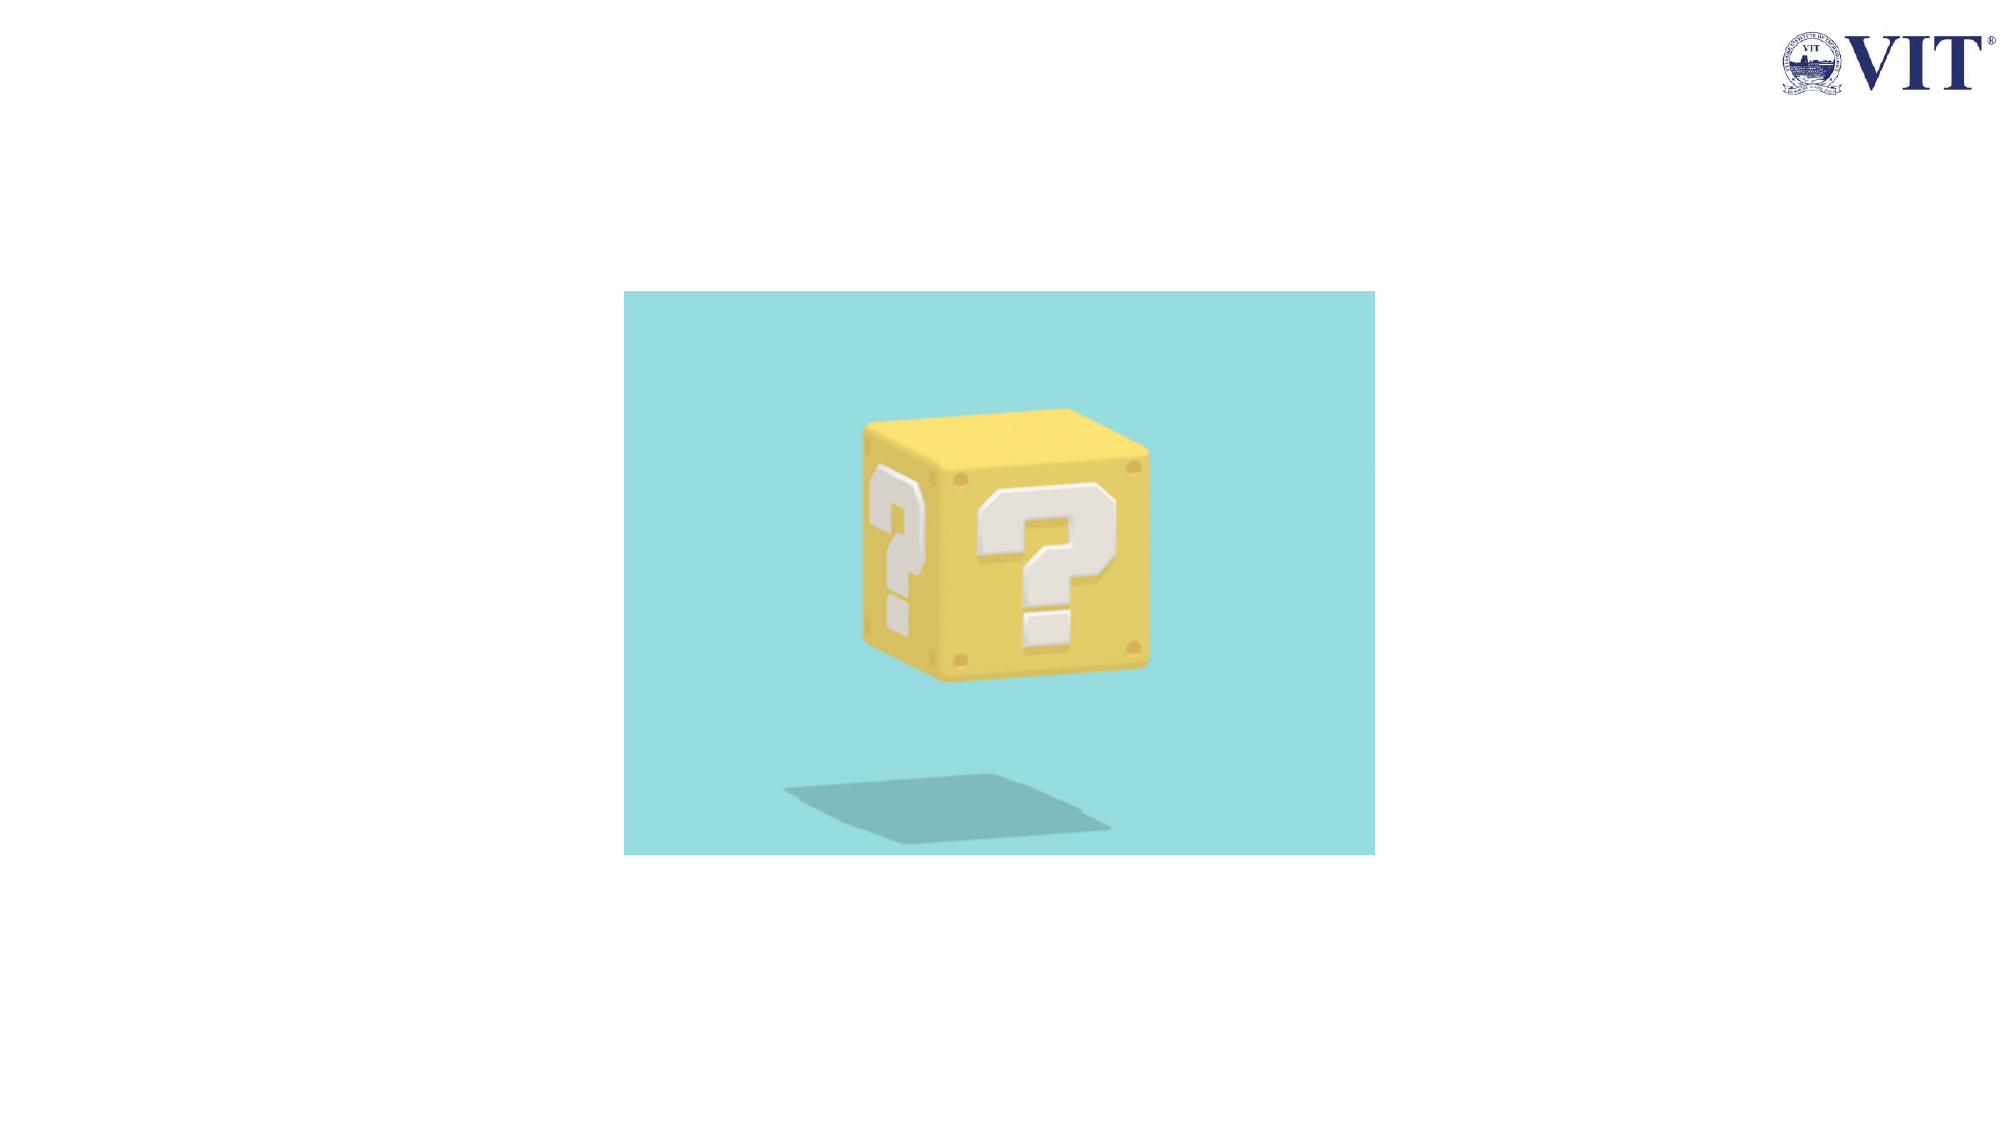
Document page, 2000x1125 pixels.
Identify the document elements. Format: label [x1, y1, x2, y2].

picture [1774, 0, 2000, 103]
picture [624, 291, 1375, 855]
